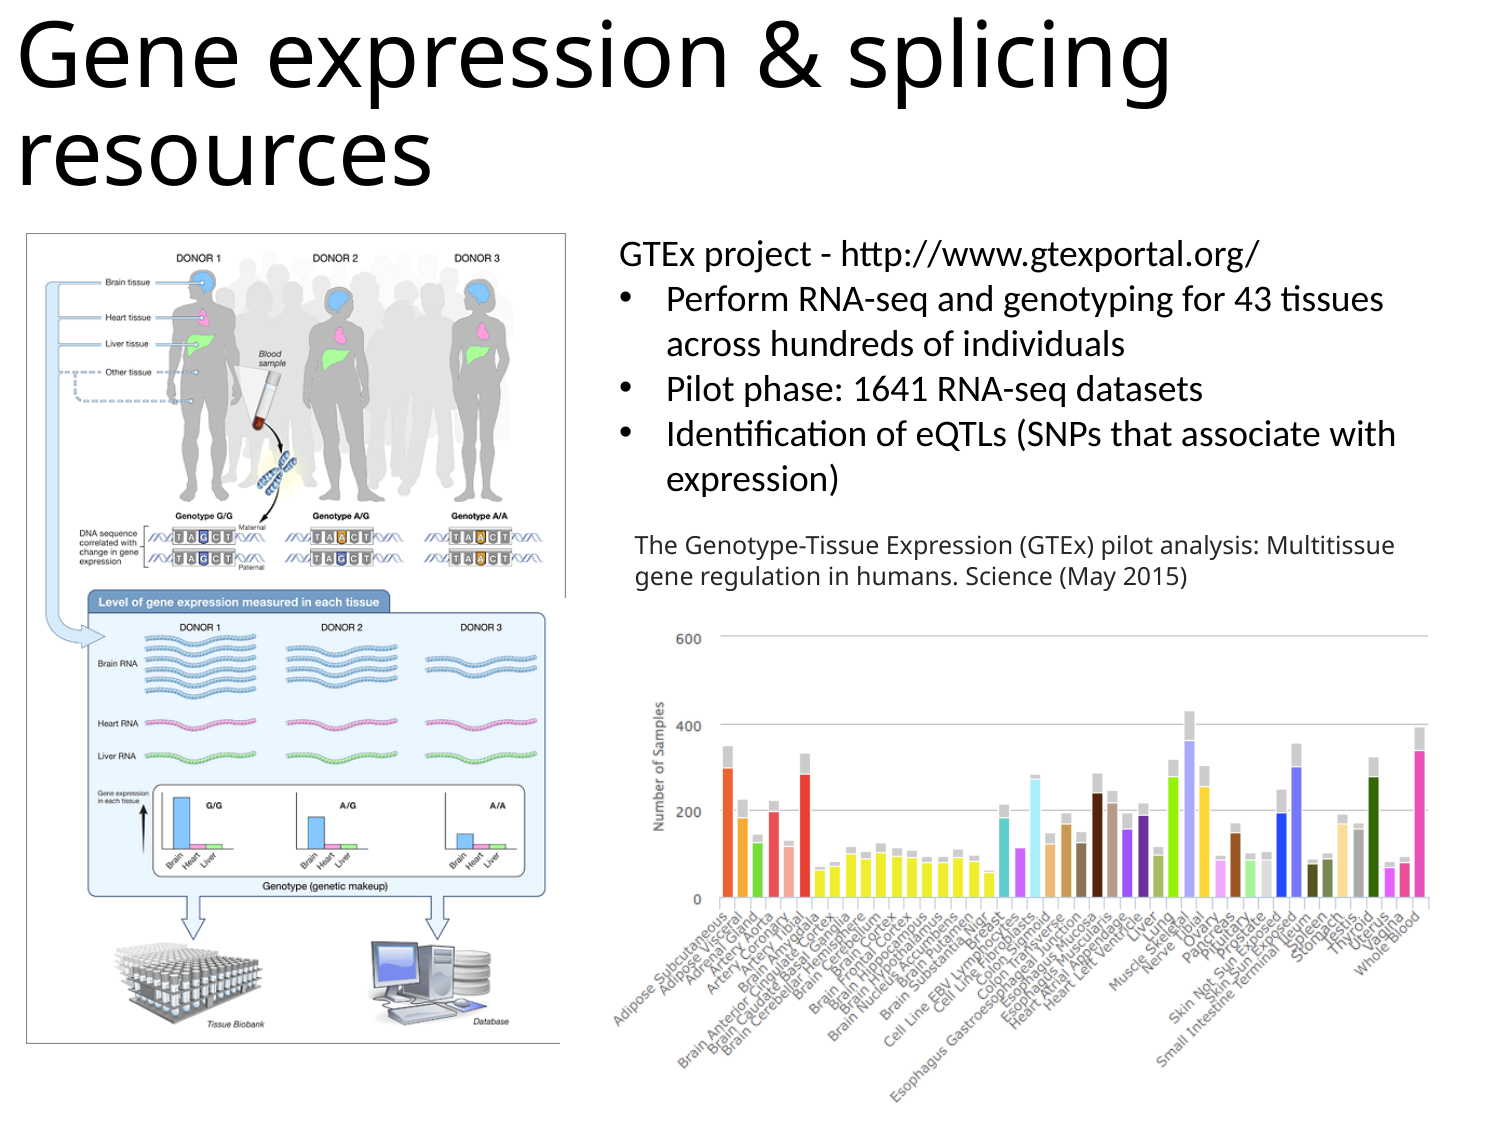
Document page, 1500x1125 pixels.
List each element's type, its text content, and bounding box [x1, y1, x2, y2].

text_box The Genotype-Tissue Expression (GTEx) pilot analysis: Multitissue gene regulation in humans. Science (May 2015) [619, 522, 1418, 598]
text_box GTEx project - http://www.gtexportal.org/ Perform RNA-seq and genotyping for 43 tissues across hundreds of individuals Pilot phase: 1641 RNA-seq datasets Identification of eQTLs (SNPs that associate with expression) [604, 221, 1454, 507]
picture [560, 598, 1472, 1115]
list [26, 233, 566, 1044]
title Gene expression & splicing resources [0, 0, 1500, 216]
